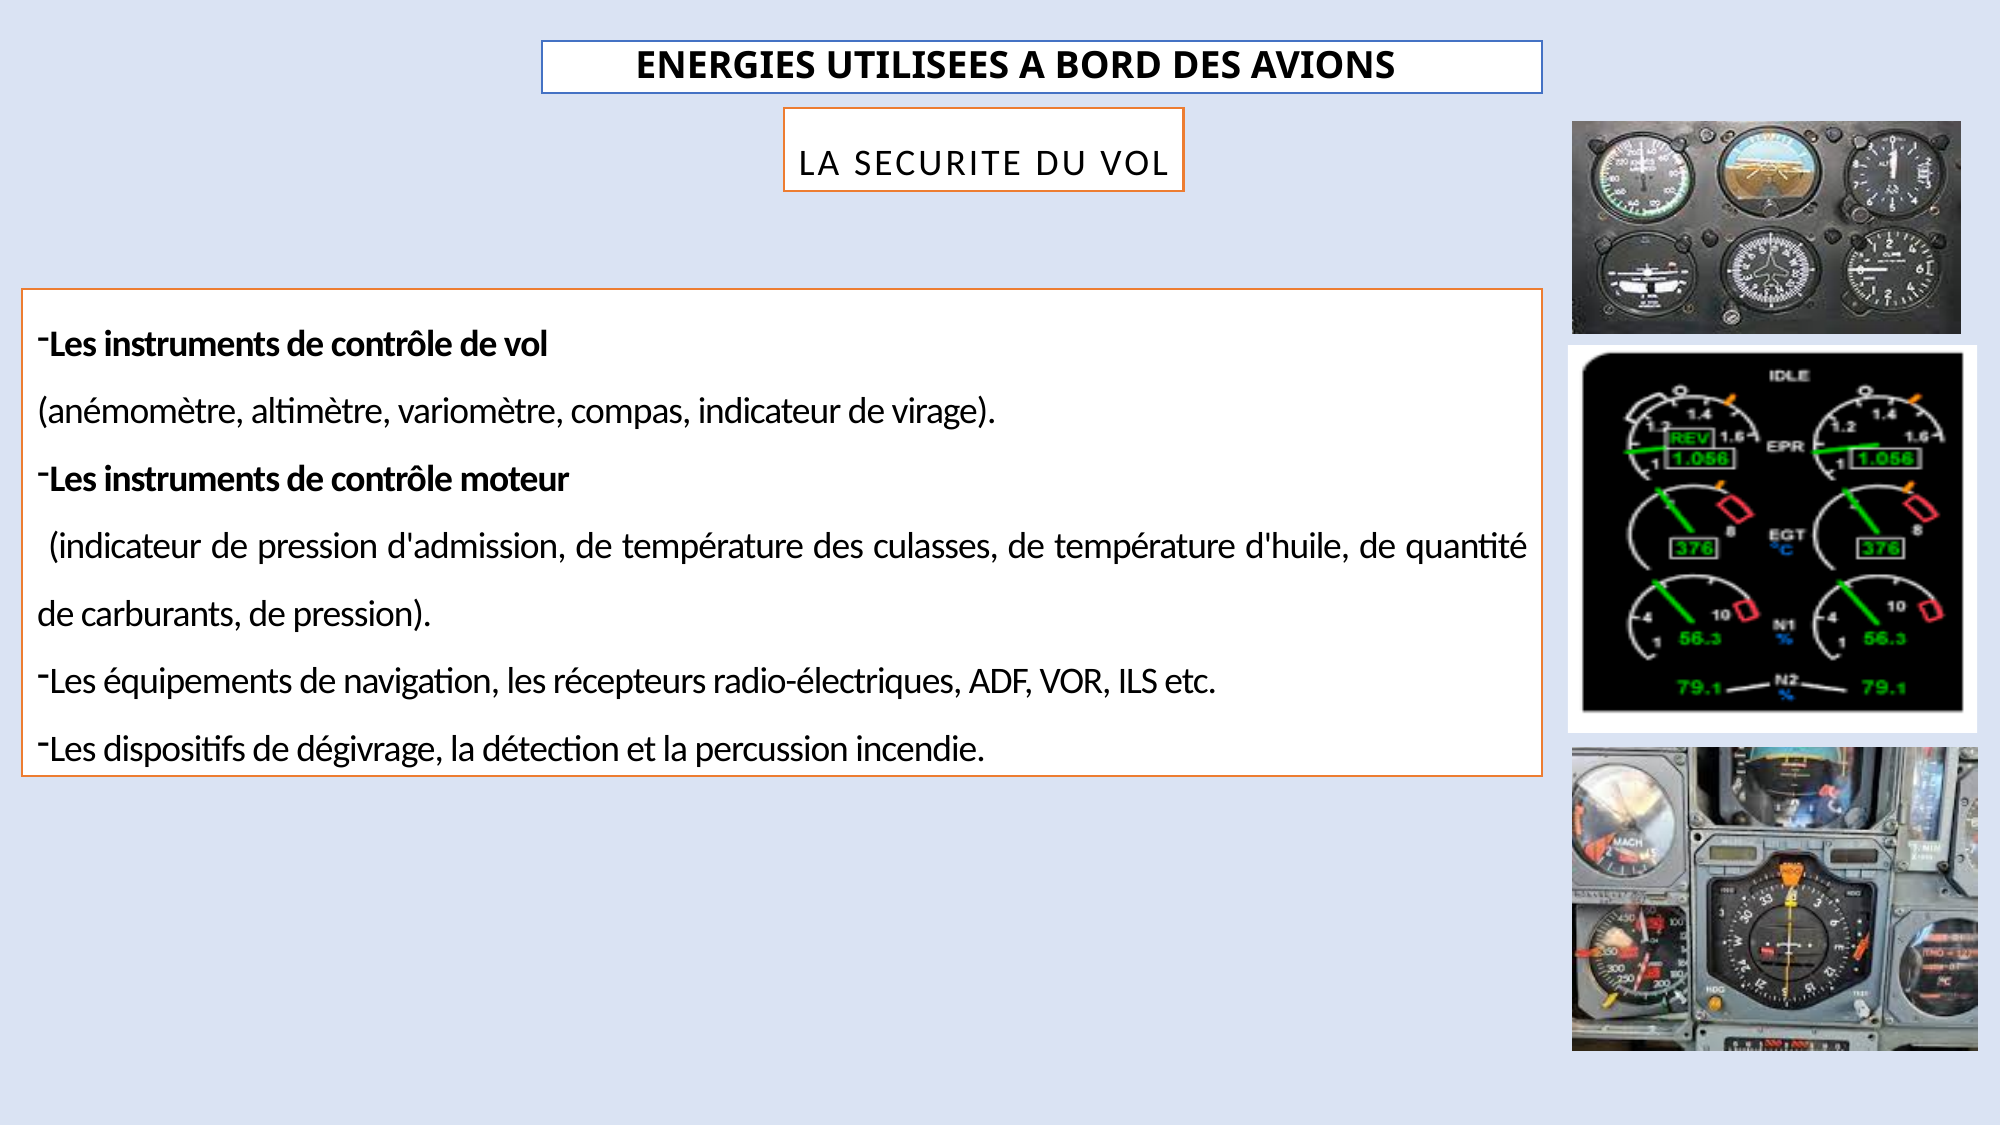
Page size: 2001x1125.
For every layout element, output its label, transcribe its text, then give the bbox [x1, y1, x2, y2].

picture [1567, 345, 1978, 733]
text_box LA SECURITE DU VOL [783, 107, 1185, 192]
text_box Les instruments de contrôle de vol (anémomètre, altimètre, variomètre, compas, indicateur de virage). Les instruments de contrôle moteur (indicateur de pression d'admission, de température des culasses, de température d'huile, de quantité de carburants, de pression). Les équipements de navigation, les récepteurs radio-électriques, ADF, VOR, ILS etc. Les dispositifs de dégivrage, la détection et la percussion incendie. [21, 288, 1543, 777]
picture [1572, 121, 1961, 334]
picture [1572, 747, 1978, 1051]
text_box ENERGIES UTILISEES A BORD DES AVIONS [541, 40, 1543, 94]
